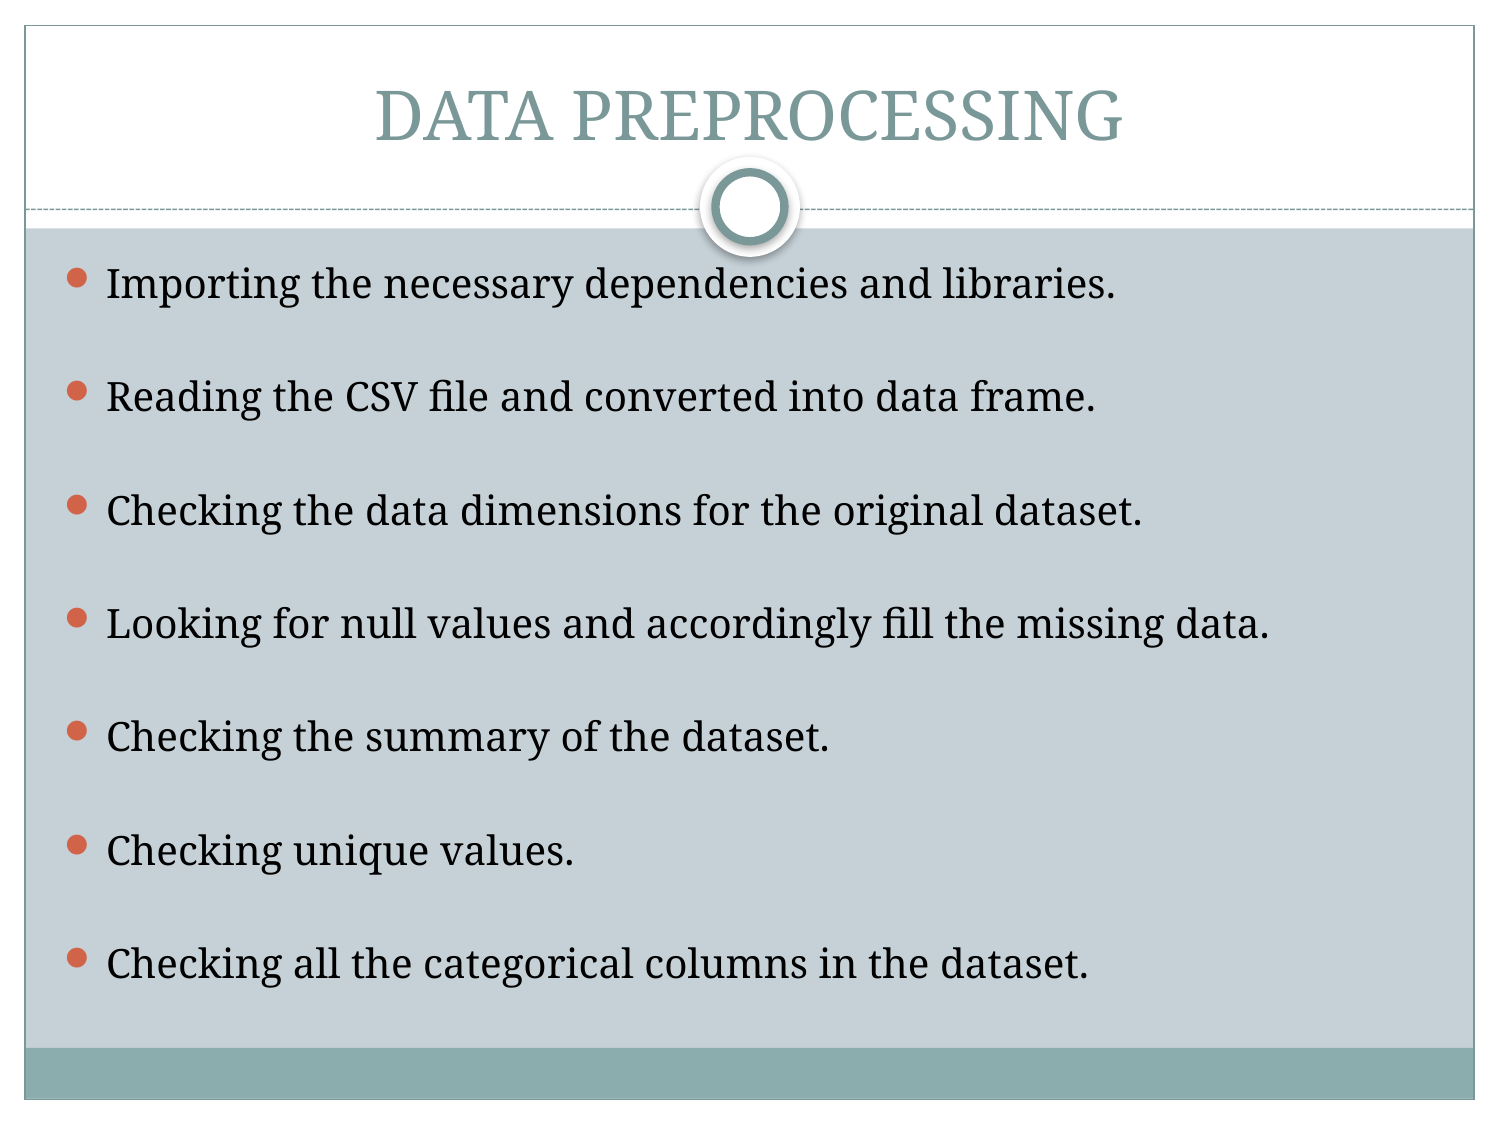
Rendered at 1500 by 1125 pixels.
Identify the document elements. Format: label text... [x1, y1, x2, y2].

list Importing the necessary dependencies and libraries. Reading the CSV file and converted into data frame. Checking the data dimensions for the original dataset. Looking for null values and accordingly fill the missing data. Checking the summary of the dataset. Checking unique values. Checking all the categorical columns in the dataset. [49, 250, 1445, 1001]
title DATA PREPROCESSING [49, 37, 1450, 162]
